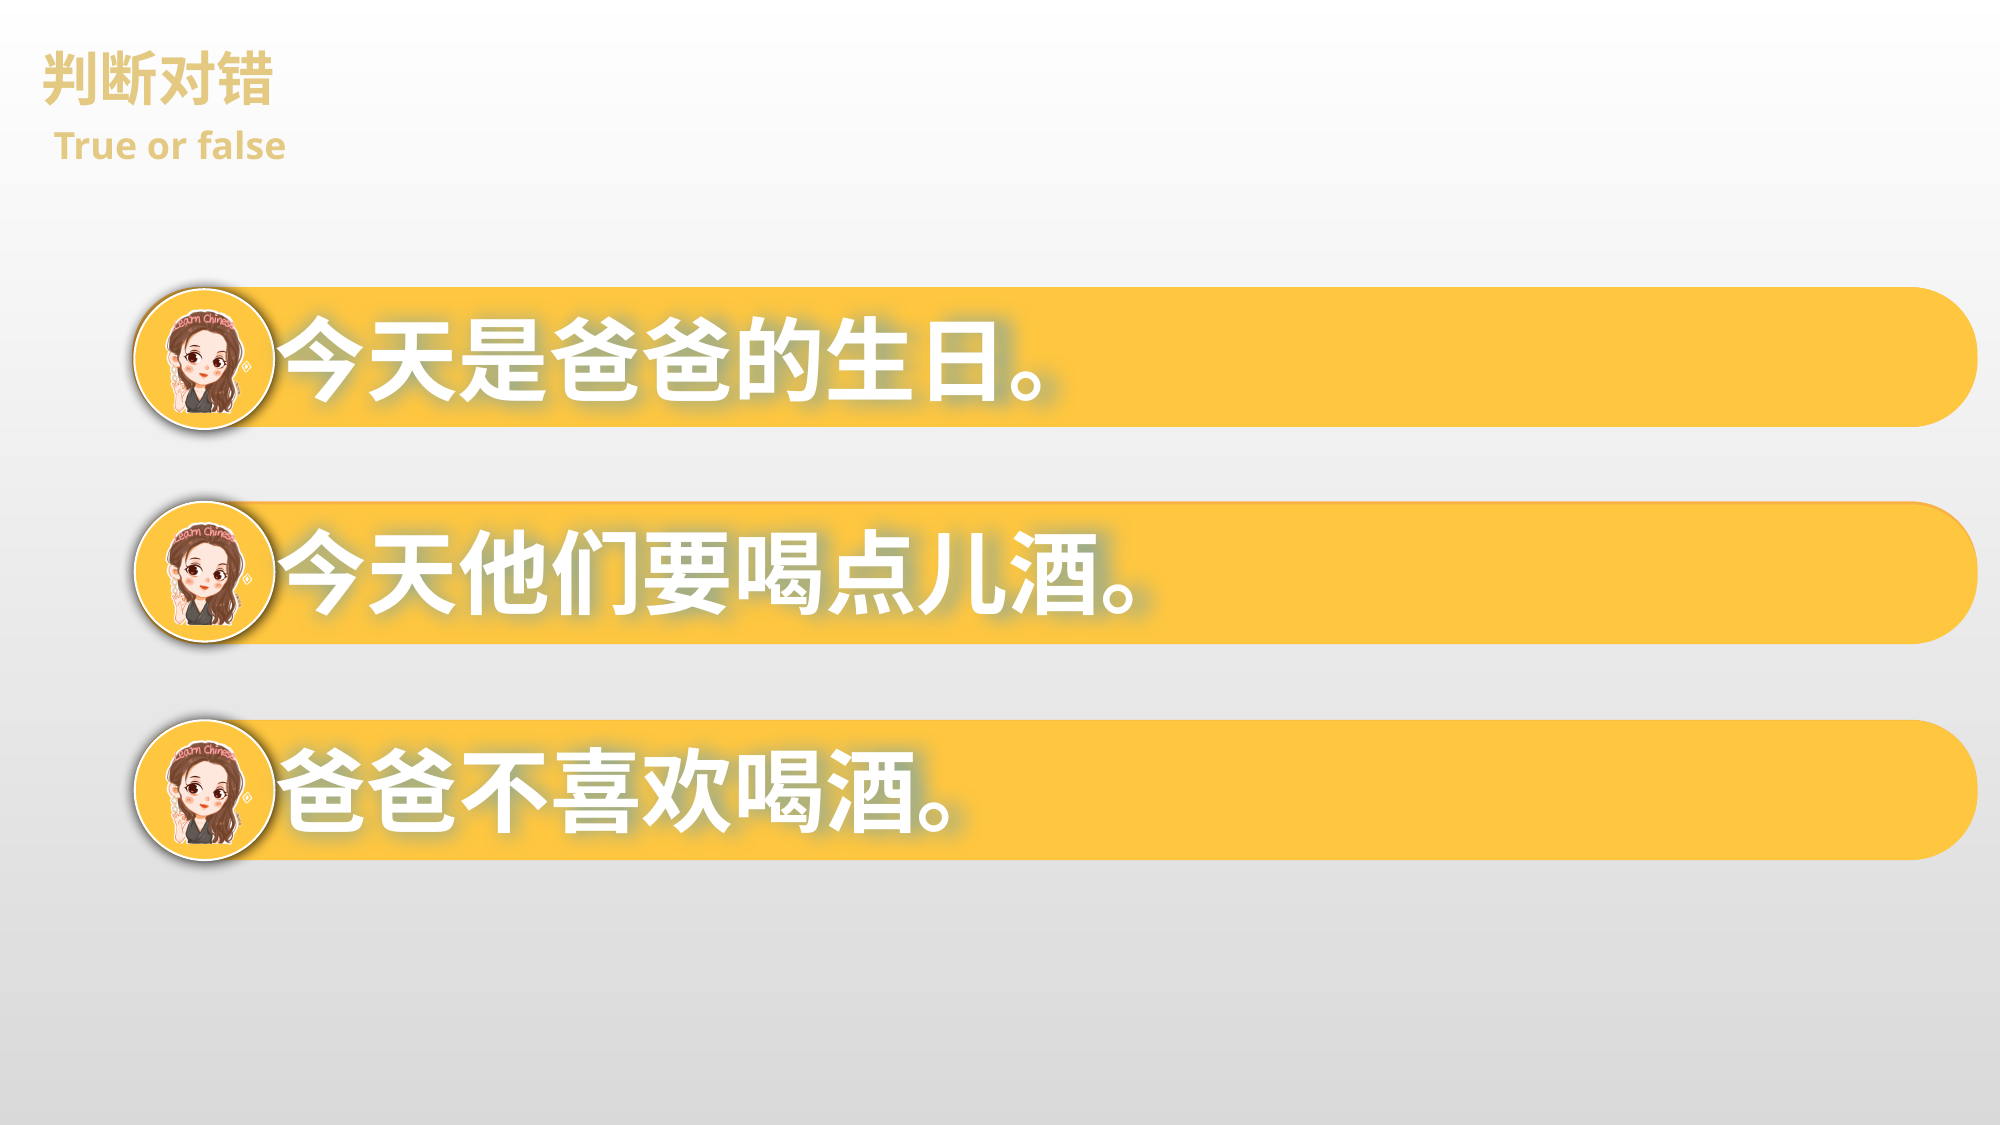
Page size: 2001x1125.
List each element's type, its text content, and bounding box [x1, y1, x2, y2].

text_box True or false [38, 115, 1057, 175]
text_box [134, 289, 275, 436]
text_box 判断对错 [27, 35, 449, 120]
text_box 今天他们要喝点儿酒。 [275, 508, 1978, 633]
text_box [134, 501, 275, 648]
text_box 今天是爸爸的生日。 [275, 295, 1874, 421]
text_box [1927, 721, 1979, 859]
text_box 爸爸不喜欢喝酒。 [275, 726, 1887, 852]
text_box [1913, 286, 1979, 428]
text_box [134, 720, 275, 867]
